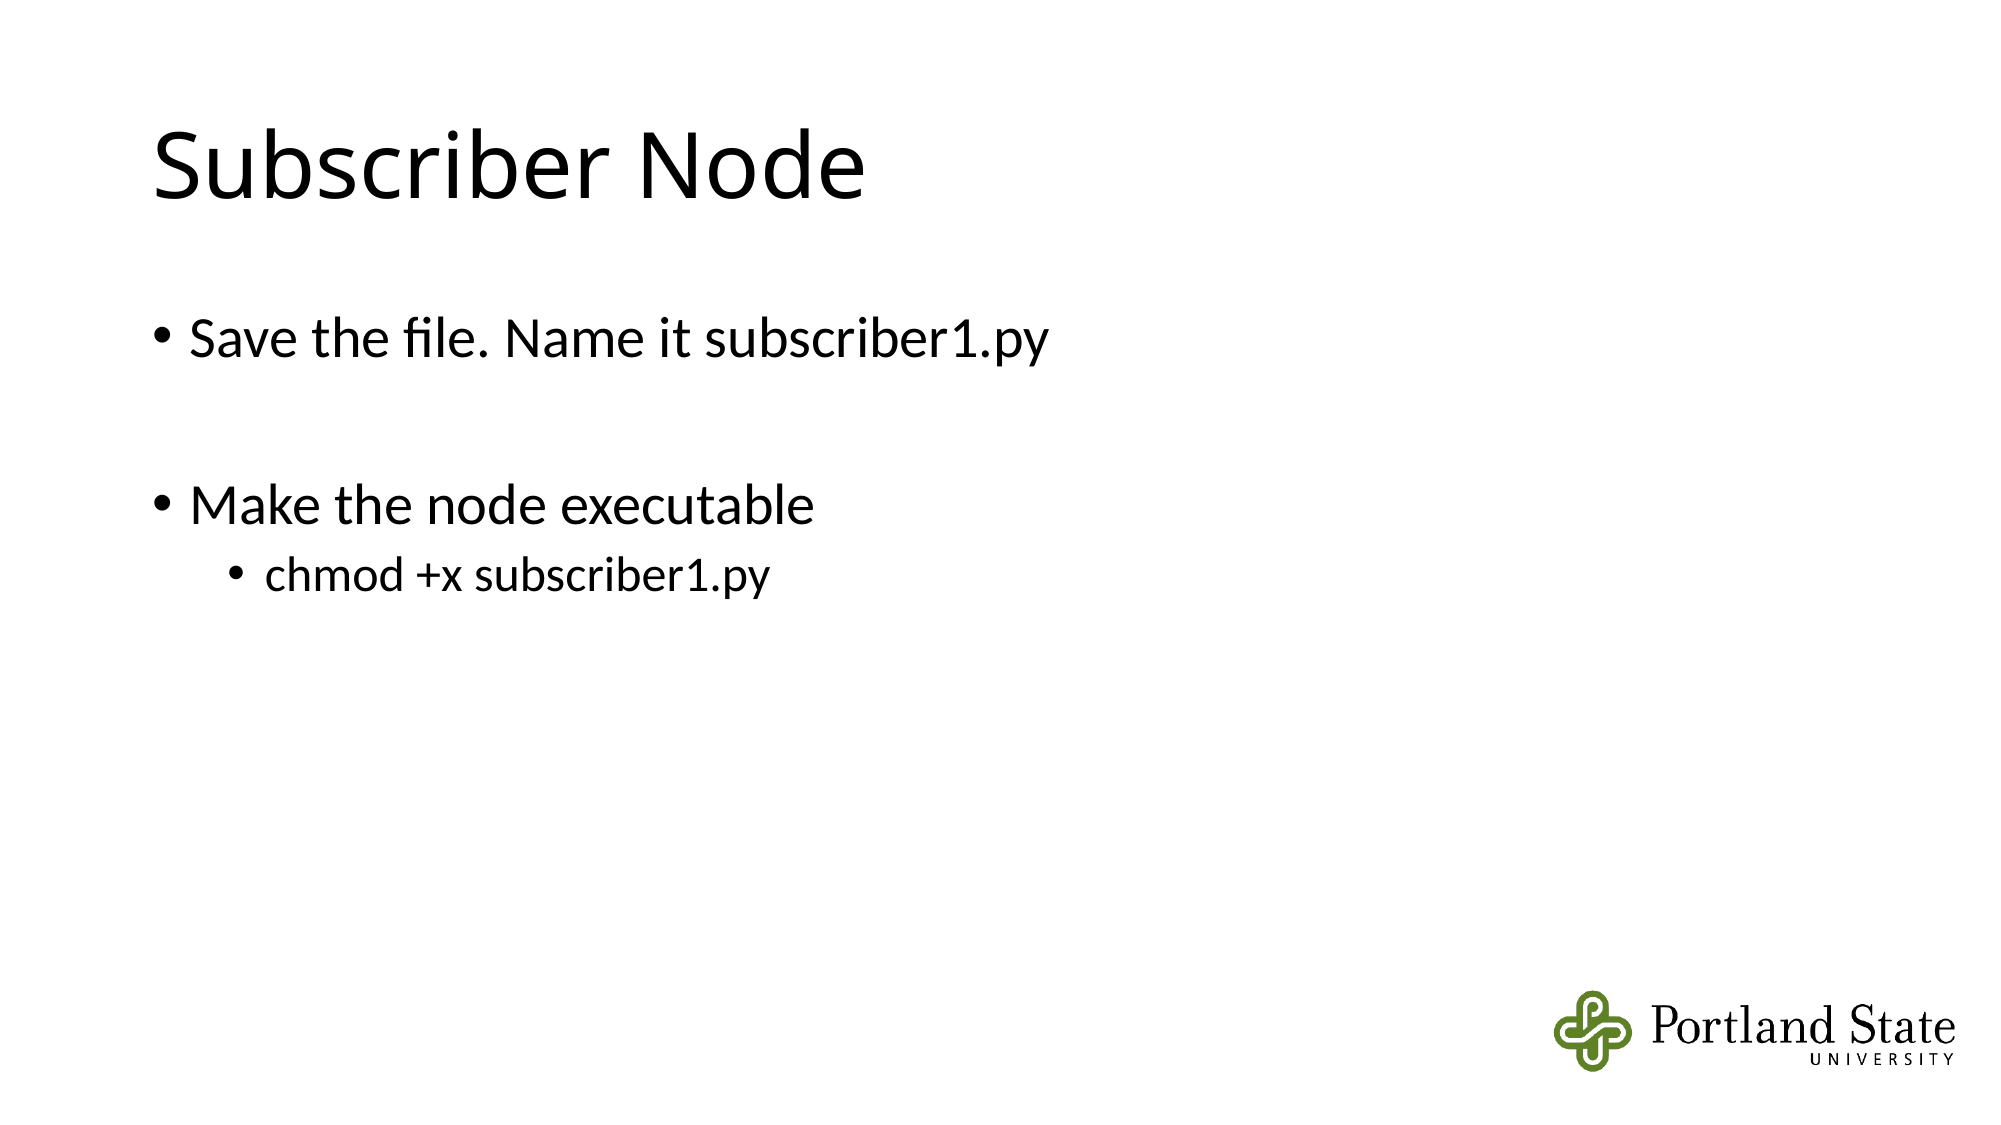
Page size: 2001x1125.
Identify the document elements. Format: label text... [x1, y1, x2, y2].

list Save the file. Name it subscriber1.py Make the node executable chmod +x subscriber1.py [137, 299, 1863, 1014]
title Subscriber Node [137, 59, 1863, 278]
picture [1538, 972, 1970, 1089]
